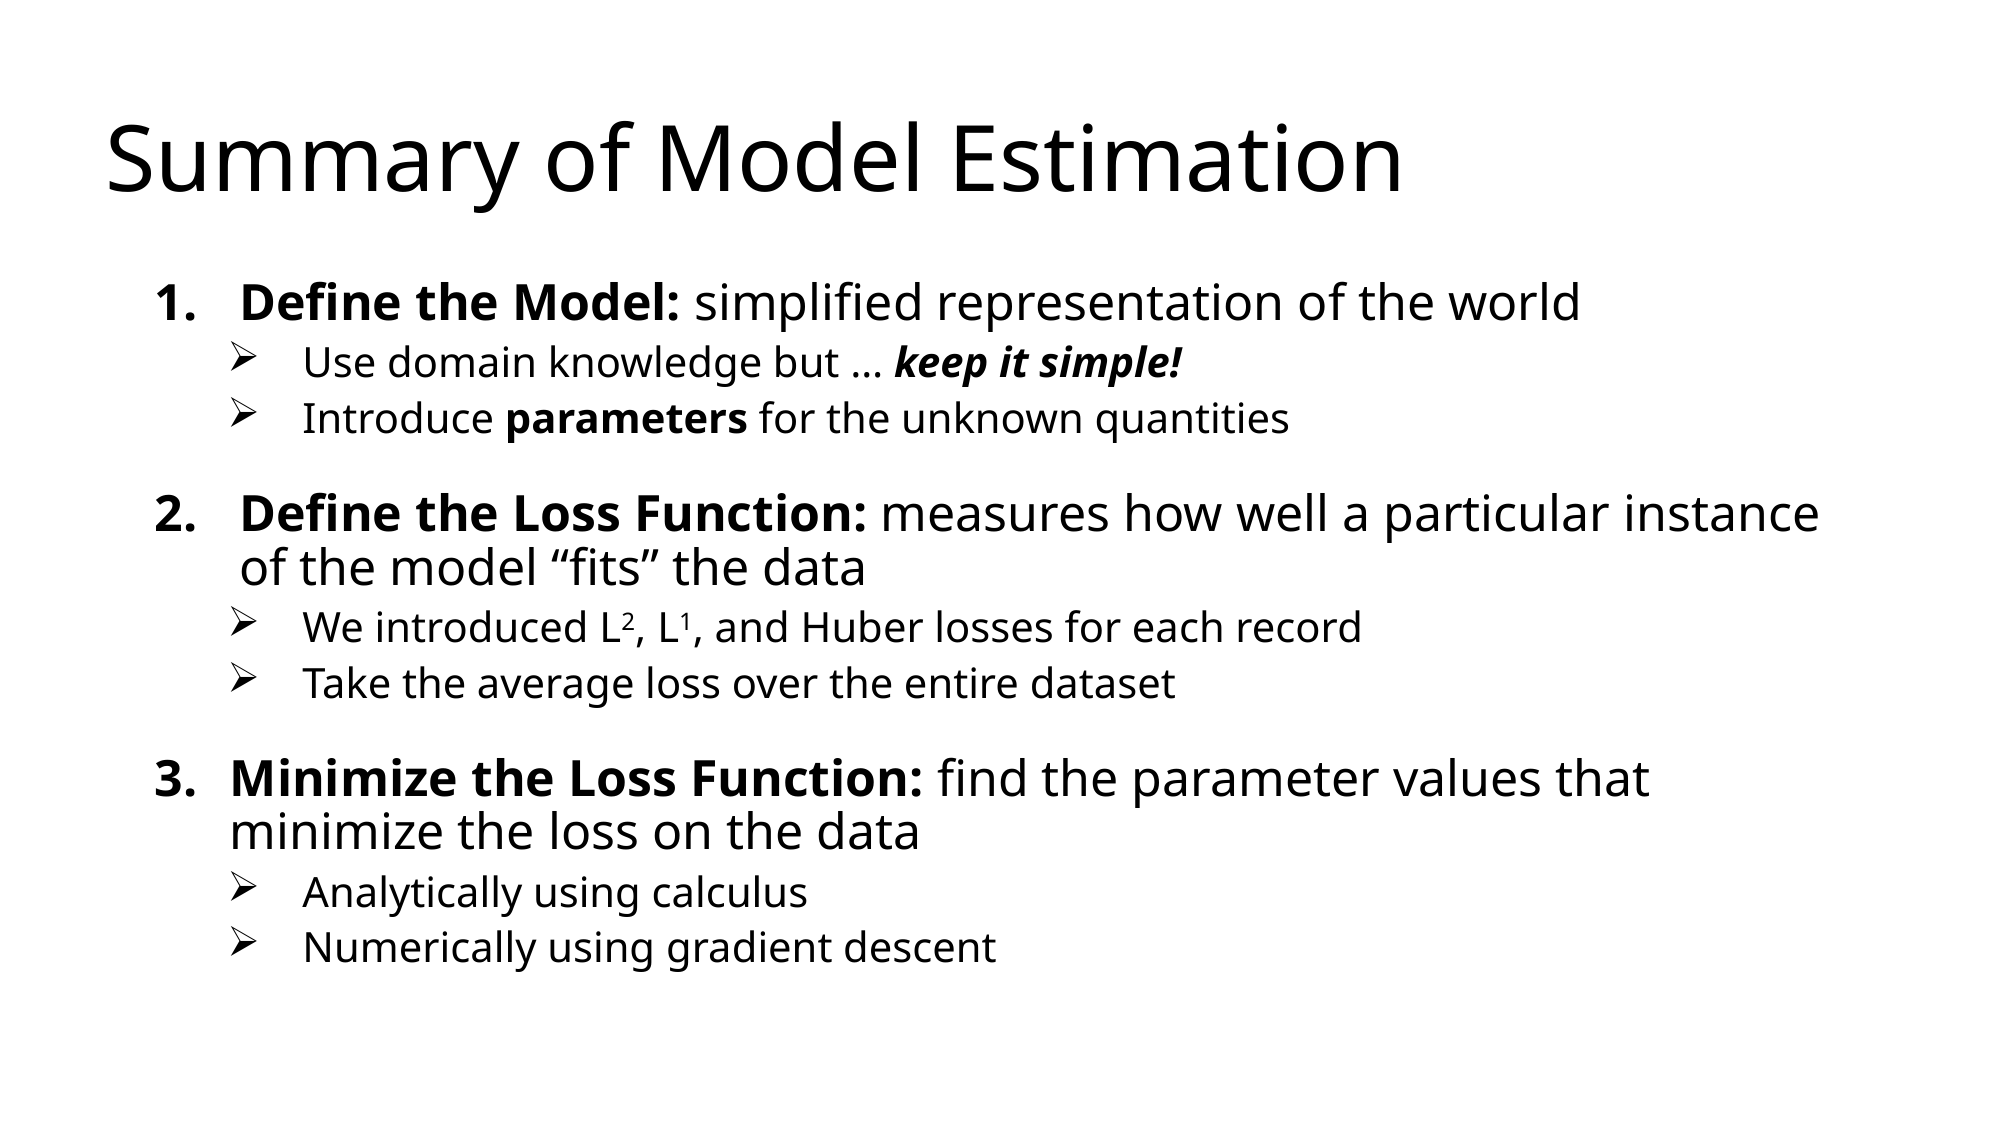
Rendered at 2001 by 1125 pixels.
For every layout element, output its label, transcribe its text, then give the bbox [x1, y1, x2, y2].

title Summary of Model Estimation [90, 52, 1863, 271]
list Define the Model: simplified representation of the world Use domain knowledge but … keep it simple! Introduce parameters for the unknown quantities Define the Loss Function: measures how well a particular instance of the model “fits” the data We introduced L2, L1, and Huber losses for each record Take the average loss over the entire dataset Minimize the Loss Function: find the parameter values that minimize the loss on the data Analytically using calculus Numerically using gradient descent [137, 270, 1863, 1059]
